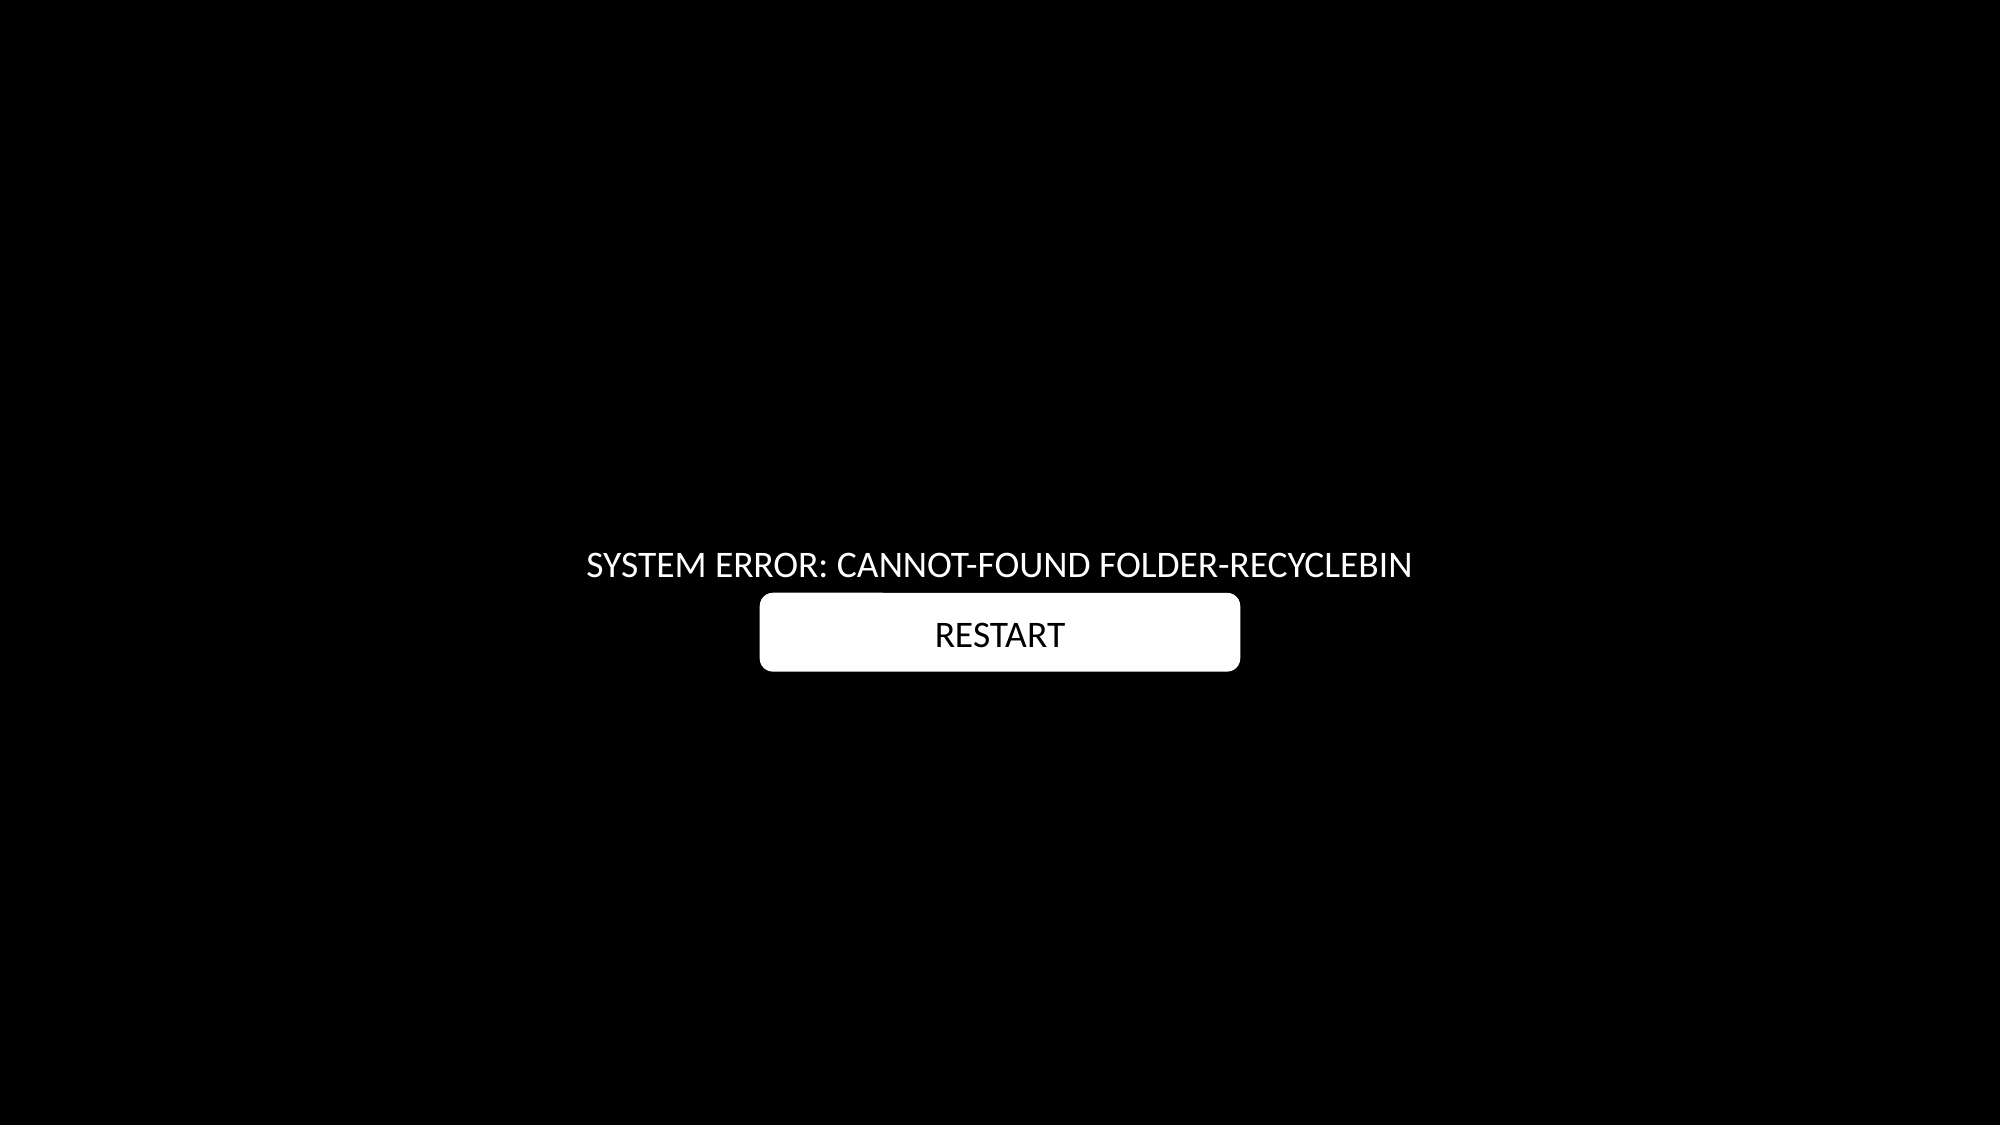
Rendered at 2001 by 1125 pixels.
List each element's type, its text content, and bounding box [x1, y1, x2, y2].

text_box RESTART [758, 591, 1242, 673]
text_box SYSTEM ERROR: CANNOT-FOUND FOLDER-RECYCLEBIN [571, 532, 1429, 592]
